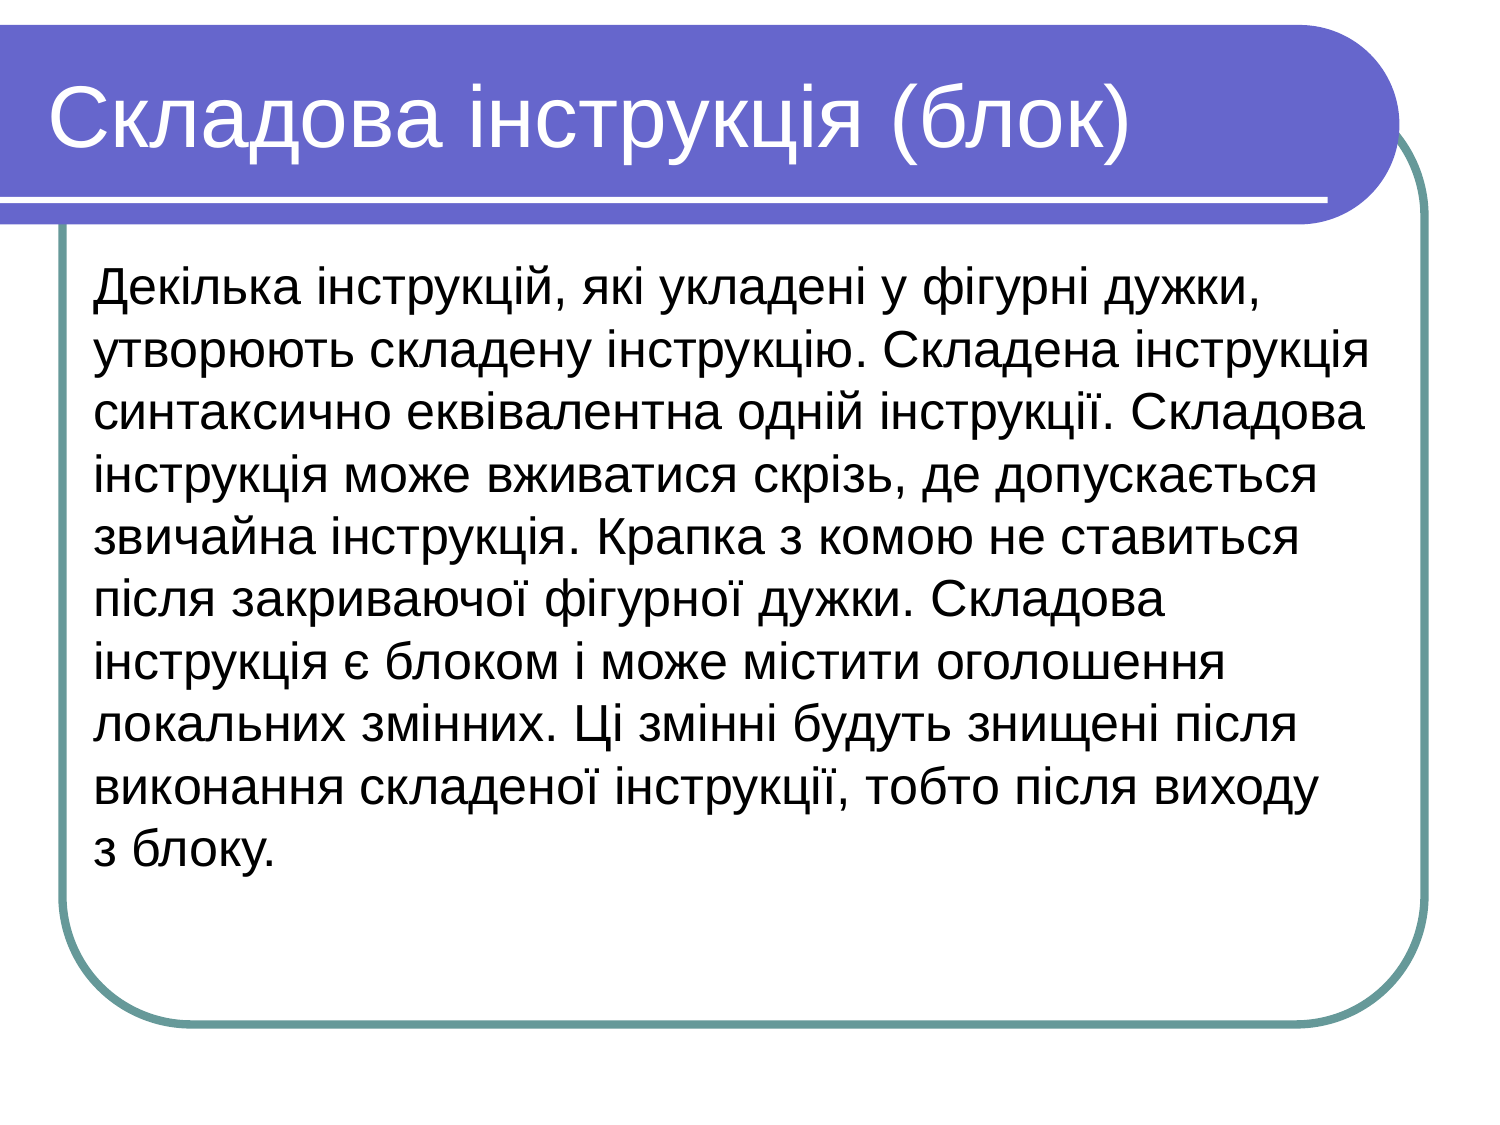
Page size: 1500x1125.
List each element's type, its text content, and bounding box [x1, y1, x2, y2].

list Декілька інструкцій, які укладені у фігурні дужки, утворюють складену інструкцію. Складена інструкція синтаксично еквівалентна одній інструкції. Складова інструкція може вживатися скрізь, де допускається звичайна інструкція. Крапка з комою не ставиться після закриваючої фігурної дужки. Складова інструкція є блоком і може містити оголошення локальних змінних. Ці змінні будуть знищені після виконання складеної інструкції, тобто після виходу з блоку. [77, 244, 1414, 971]
title Складова інструкція (блок) [31, 37, 1347, 188]
